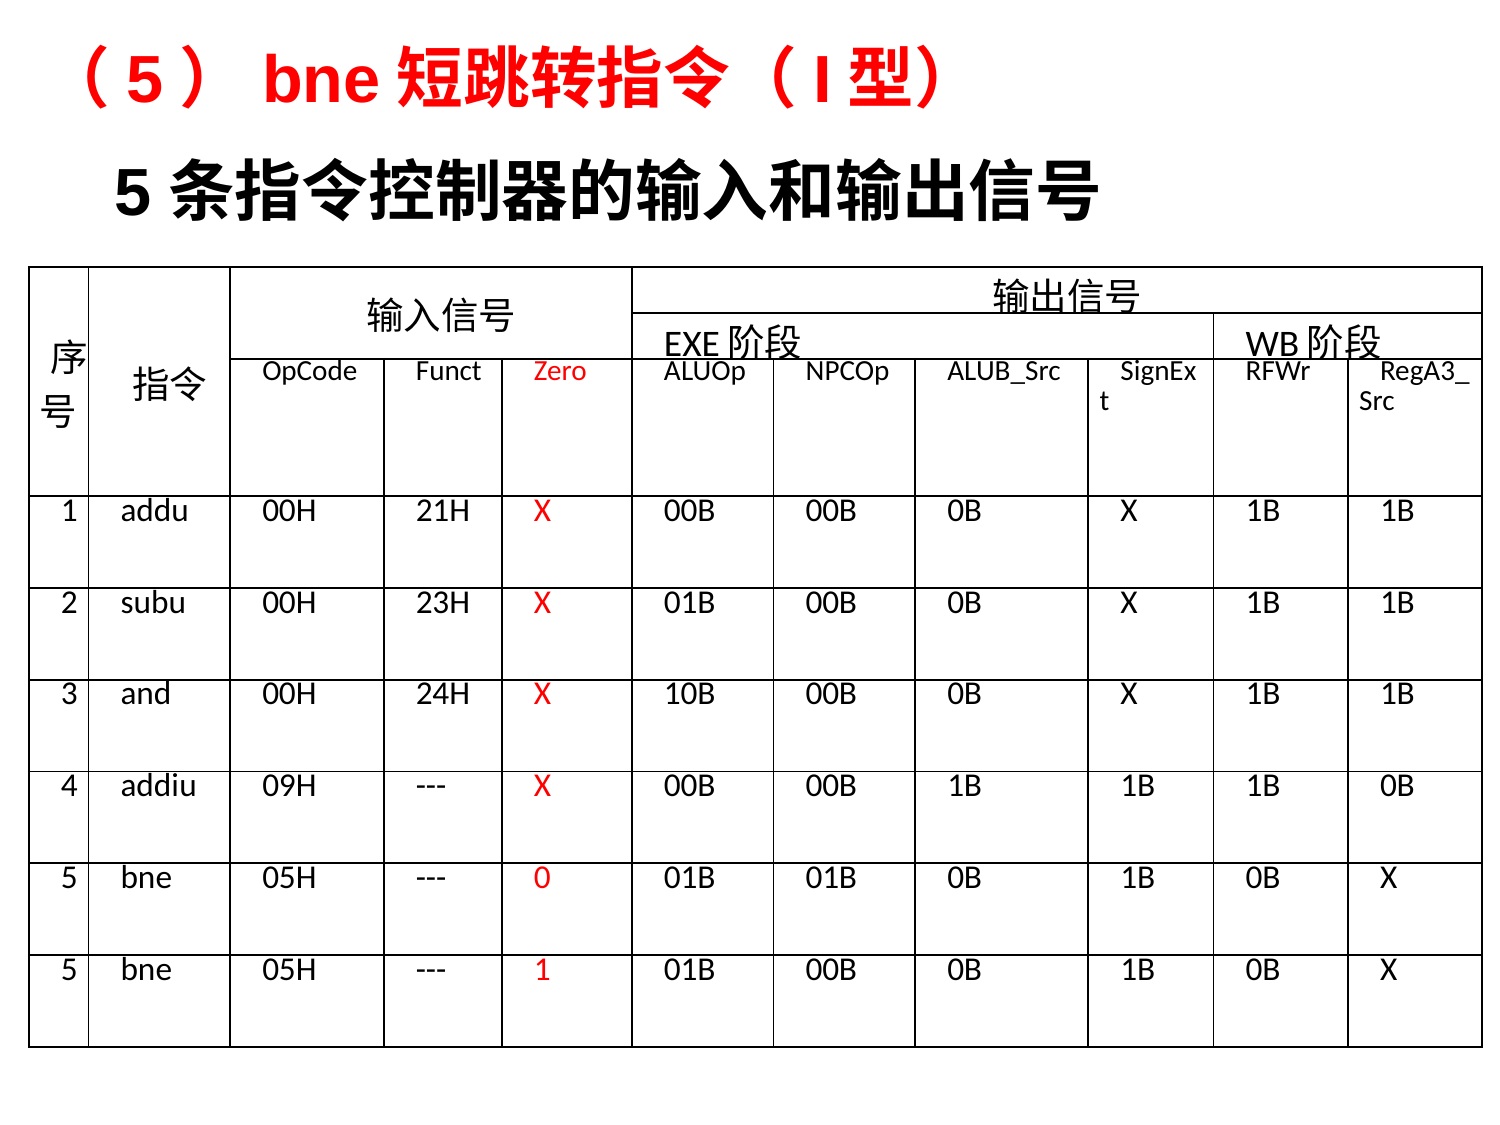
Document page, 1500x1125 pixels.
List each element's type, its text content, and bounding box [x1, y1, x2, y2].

table_cell 0B [1349, 772, 1481, 862]
table_cell 01B [774, 864, 914, 954]
table_cell 09H [231, 772, 383, 862]
table_cell X [1089, 681, 1213, 771]
table_cell 0B [1214, 864, 1347, 954]
table_cell EXE阶段 [633, 314, 1213, 358]
table_cell 01B [633, 864, 773, 954]
table_cell 1B [916, 772, 1087, 862]
table_cell X [503, 772, 631, 862]
table_cell WB阶段 [1214, 314, 1481, 358]
table_cell X [503, 681, 631, 771]
table_cell --- [385, 772, 501, 862]
table_cell 00B [633, 497, 773, 587]
title （5）bne短跳转指令（I型） [28, 16, 1469, 137]
table_cell X [1349, 864, 1481, 954]
table_cell 1B [1214, 772, 1347, 862]
table_cell SignExt [1089, 360, 1213, 495]
table_cell 0B [916, 681, 1087, 771]
table_cell 1B [1349, 589, 1481, 679]
table_cell X [503, 497, 631, 587]
table_cell 1B [1349, 497, 1481, 587]
table_cell 1B [1089, 772, 1213, 862]
table_cell 0B [916, 956, 1087, 1046]
table_header 输出信号 [633, 268, 1481, 312]
table_cell 4 [30, 772, 88, 862]
table_cell addiu [89, 772, 229, 862]
table_cell 3 [30, 681, 88, 771]
table_cell 00B [774, 772, 914, 862]
table_cell 5 [30, 956, 88, 1046]
table_cell RFWr [1214, 360, 1347, 495]
table_cell --- [385, 864, 501, 954]
table_cell 01B [633, 956, 773, 1046]
table_cell 1B [1214, 589, 1347, 679]
table_cell ALUOp [633, 360, 773, 495]
table_cell 24H [385, 681, 501, 771]
table_cell X [1349, 956, 1481, 1046]
table_cell 00B [774, 589, 914, 679]
table_cell bne [89, 956, 229, 1046]
table_header 序号 [30, 268, 88, 495]
table_cell ALUB_Src [916, 360, 1087, 495]
table_cell OpCode [231, 360, 383, 495]
table_cell 1B [1214, 497, 1347, 587]
table_cell 0B [916, 864, 1087, 954]
table_cell 00H [231, 497, 383, 587]
table_cell 00B [774, 956, 914, 1046]
table_header 指令 [89, 268, 229, 495]
table_cell 1B [1089, 864, 1213, 954]
table_cell 0B [916, 497, 1087, 587]
table_cell subu [89, 589, 229, 679]
table_cell 00H [231, 589, 383, 679]
table_cell 0B [1214, 956, 1347, 1046]
table_cell 23H [385, 589, 501, 679]
table_cell 1B [1214, 681, 1347, 771]
table_cell X [503, 589, 631, 679]
text_box 5条指令控制器的输入和输出信号 [100, 141, 1133, 236]
table_cell 1 [503, 956, 631, 1046]
table_cell 2 [30, 589, 88, 679]
table_cell addu [89, 497, 229, 587]
table_cell X [1089, 497, 1213, 587]
table_cell 00B [633, 772, 773, 862]
table_cell 1 [30, 497, 88, 587]
table_cell bne [89, 864, 229, 954]
table_cell X [1089, 589, 1213, 679]
table_cell 0B [916, 589, 1087, 679]
table_cell NPCOp [774, 360, 914, 495]
table_cell --- [385, 956, 501, 1046]
table_cell RegA3_Src [1349, 360, 1481, 495]
table_cell 1B [1089, 956, 1213, 1046]
table_cell Zero [503, 360, 631, 495]
table_cell 00H [231, 681, 383, 771]
table_cell 5 [30, 864, 88, 954]
table_cell 1B [1349, 681, 1481, 771]
table_header 输入信号 [231, 268, 631, 358]
table_cell 10B [633, 681, 773, 771]
table_cell 00B [774, 681, 914, 771]
table_cell 05H [231, 864, 383, 954]
table_cell 00B [774, 497, 914, 587]
table_cell and [89, 681, 229, 771]
table_cell 01B [633, 589, 773, 679]
table_cell 0 [503, 864, 631, 954]
table_cell 21H [385, 497, 501, 587]
table_cell Funct [385, 360, 501, 495]
table_cell 05H [231, 956, 383, 1046]
